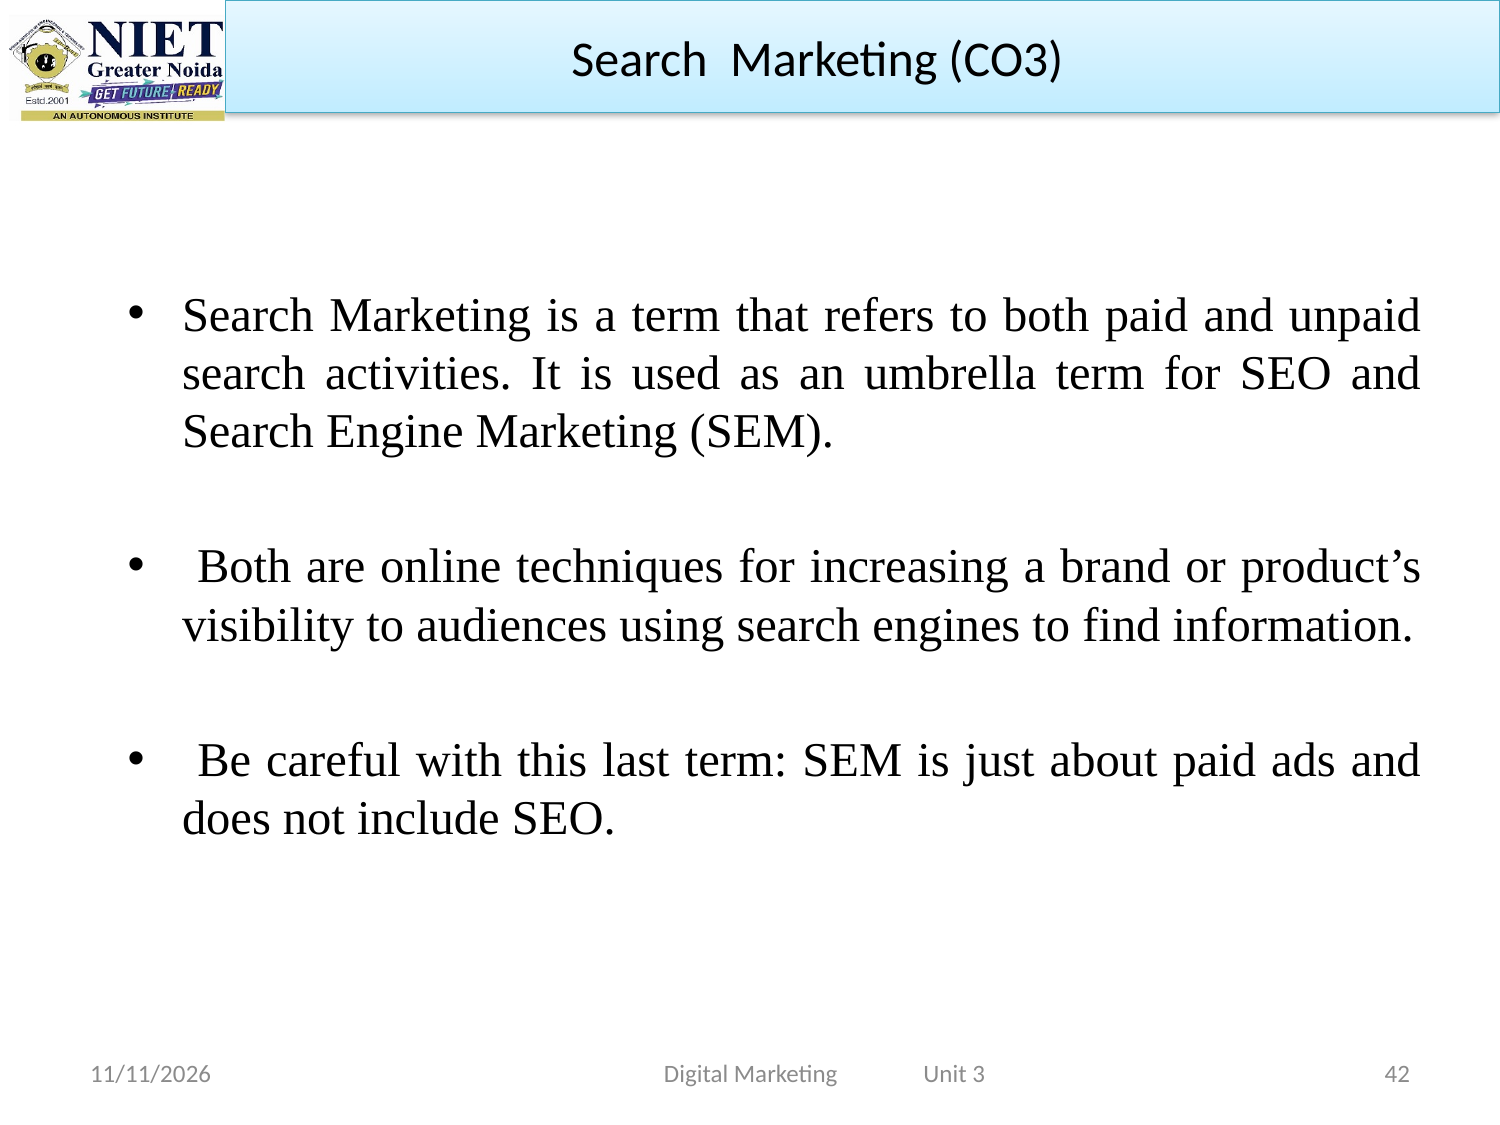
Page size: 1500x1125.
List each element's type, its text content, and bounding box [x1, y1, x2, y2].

list Search Marketing is a term that refers to both paid and unpaid search activities. It is used as an umbrella term for SEO and Search Engine Marketing (SEM). Both are online techniques for increasing a brand or product’s visibility to audiences using search engines to find information. Be careful with this last term: SEM is just about paid ads and does not include SEO. [112, 275, 1438, 963]
text_box Search Marketing (CO3) [226, 0, 1500, 113]
picture [9, 0, 226, 151]
footer Digital Marketing Unit 3 [412, 1042, 1074, 1103]
slide_number 42 [1074, 1042, 1425, 1103]
slide_number 28-May-24 [75, 1042, 412, 1103]
